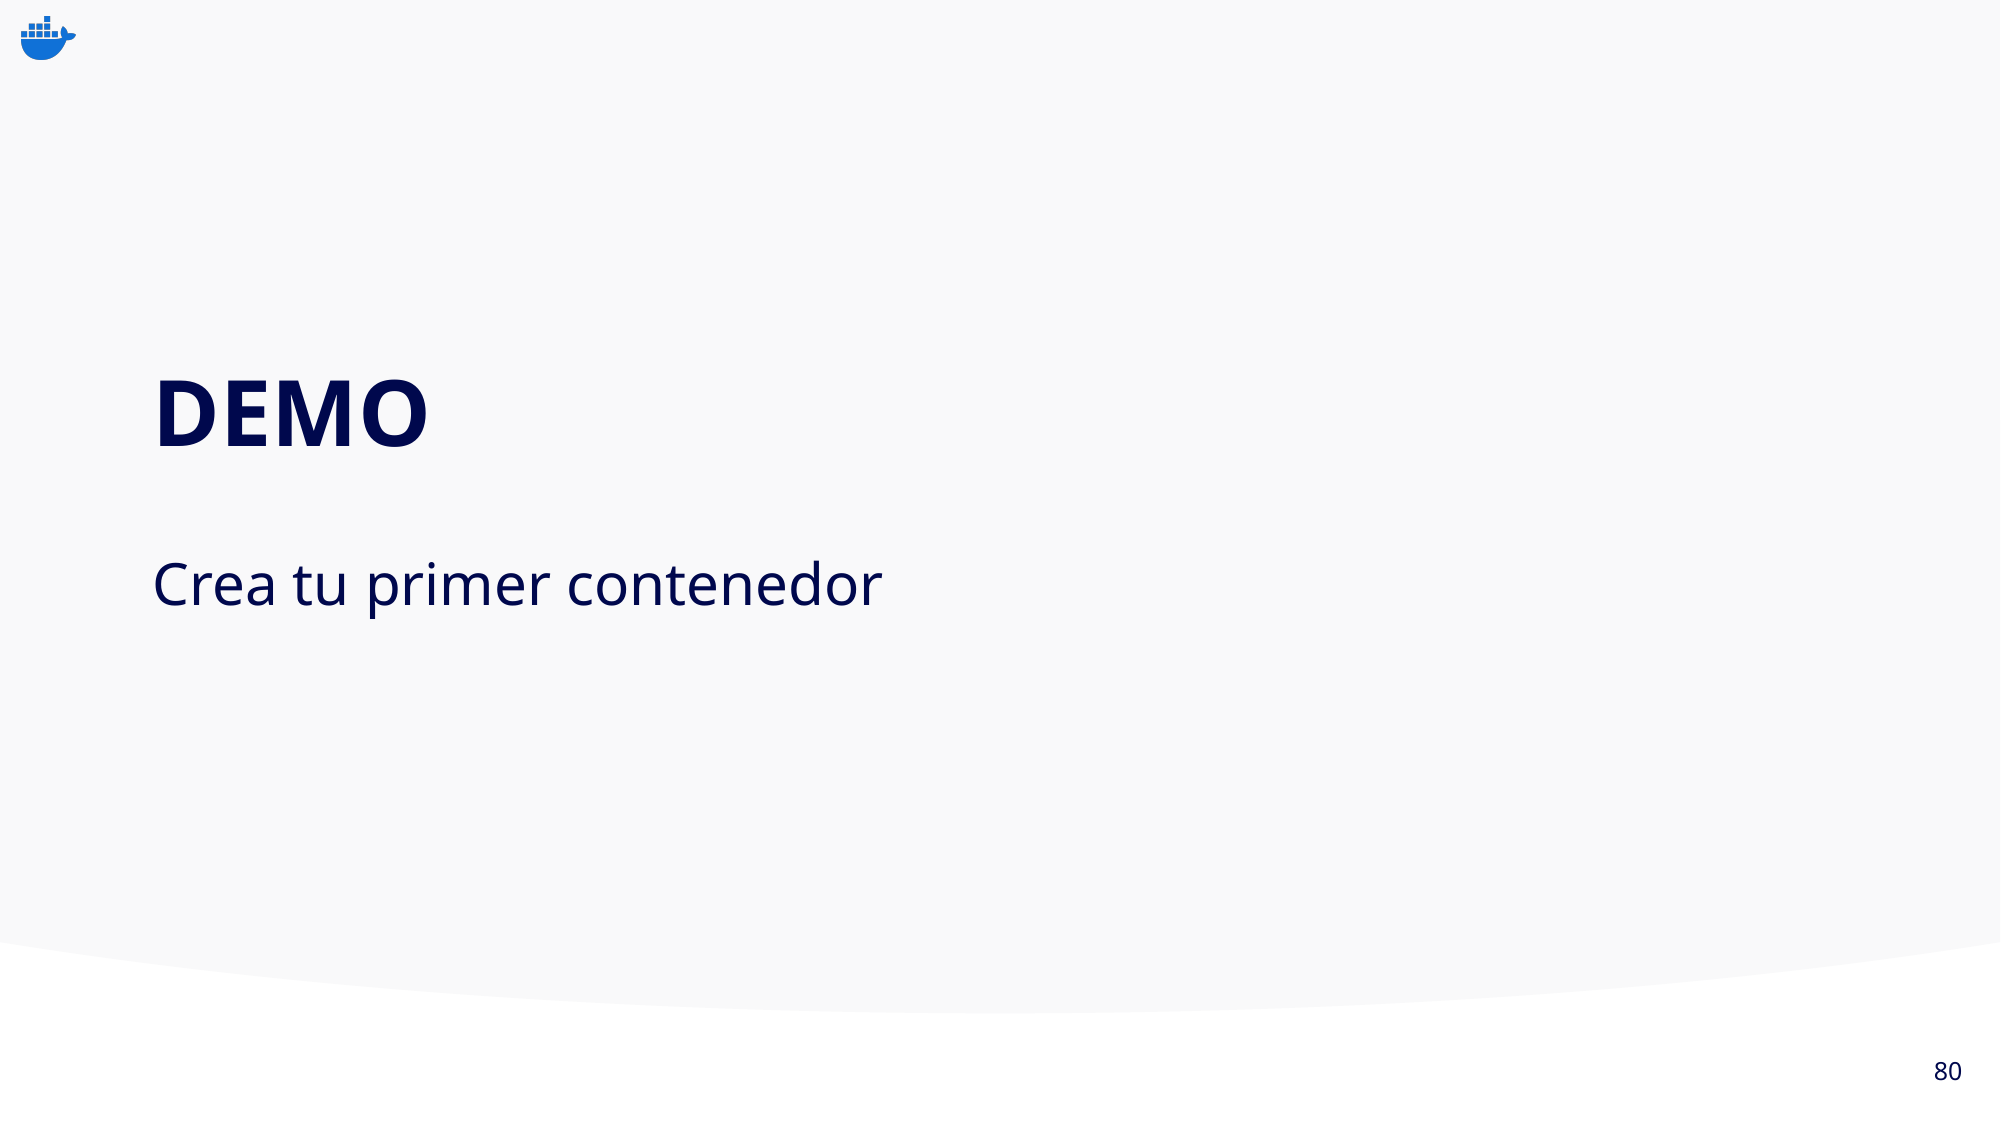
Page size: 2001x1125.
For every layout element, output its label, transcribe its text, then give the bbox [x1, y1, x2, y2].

list Crea tu primer contenedor [137, 547, 1863, 1014]
slide_number 80 [1527, 1042, 1978, 1103]
picture [21, 16, 76, 60]
title DEMO [137, 308, 1863, 526]
